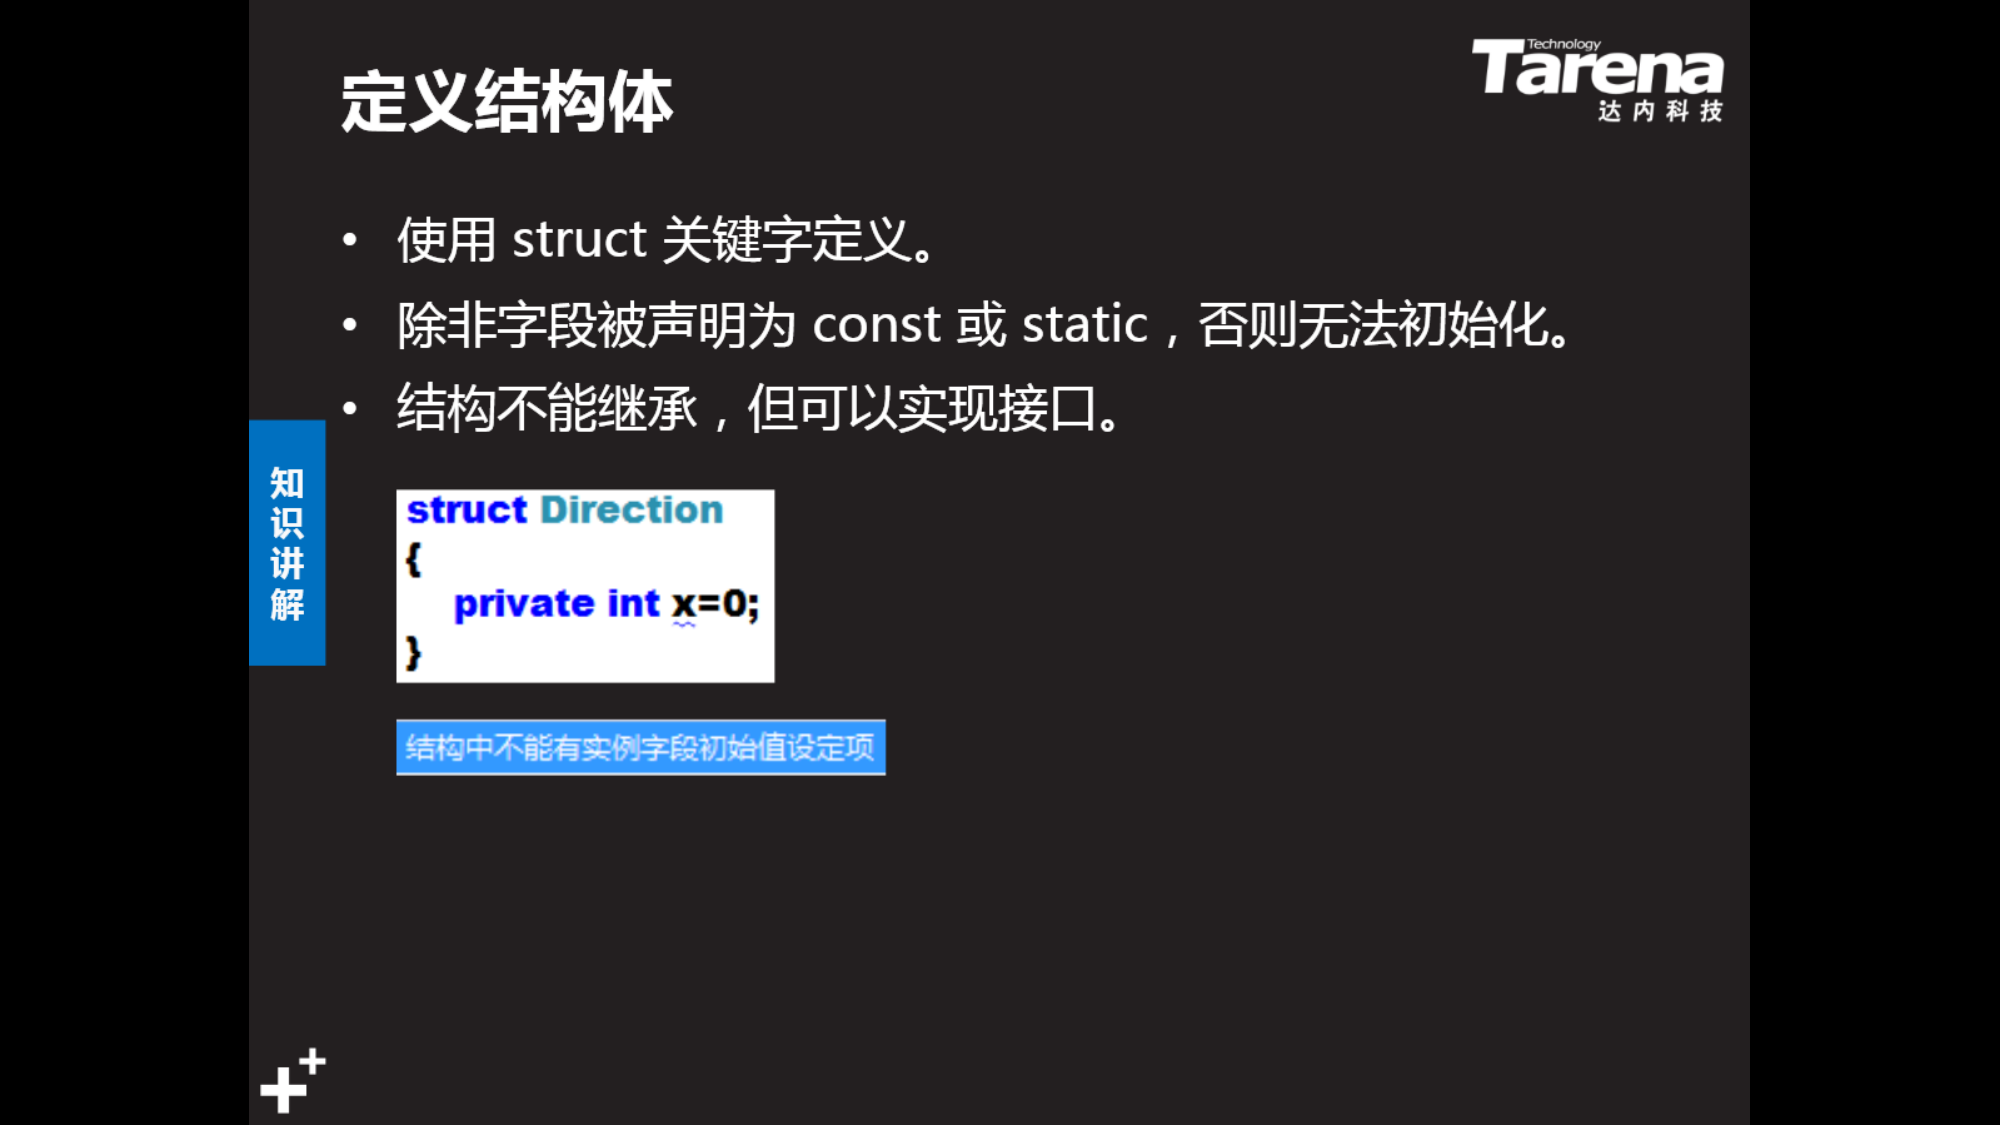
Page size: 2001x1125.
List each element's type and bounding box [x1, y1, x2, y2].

picture [249, 0, 1750, 1125]
